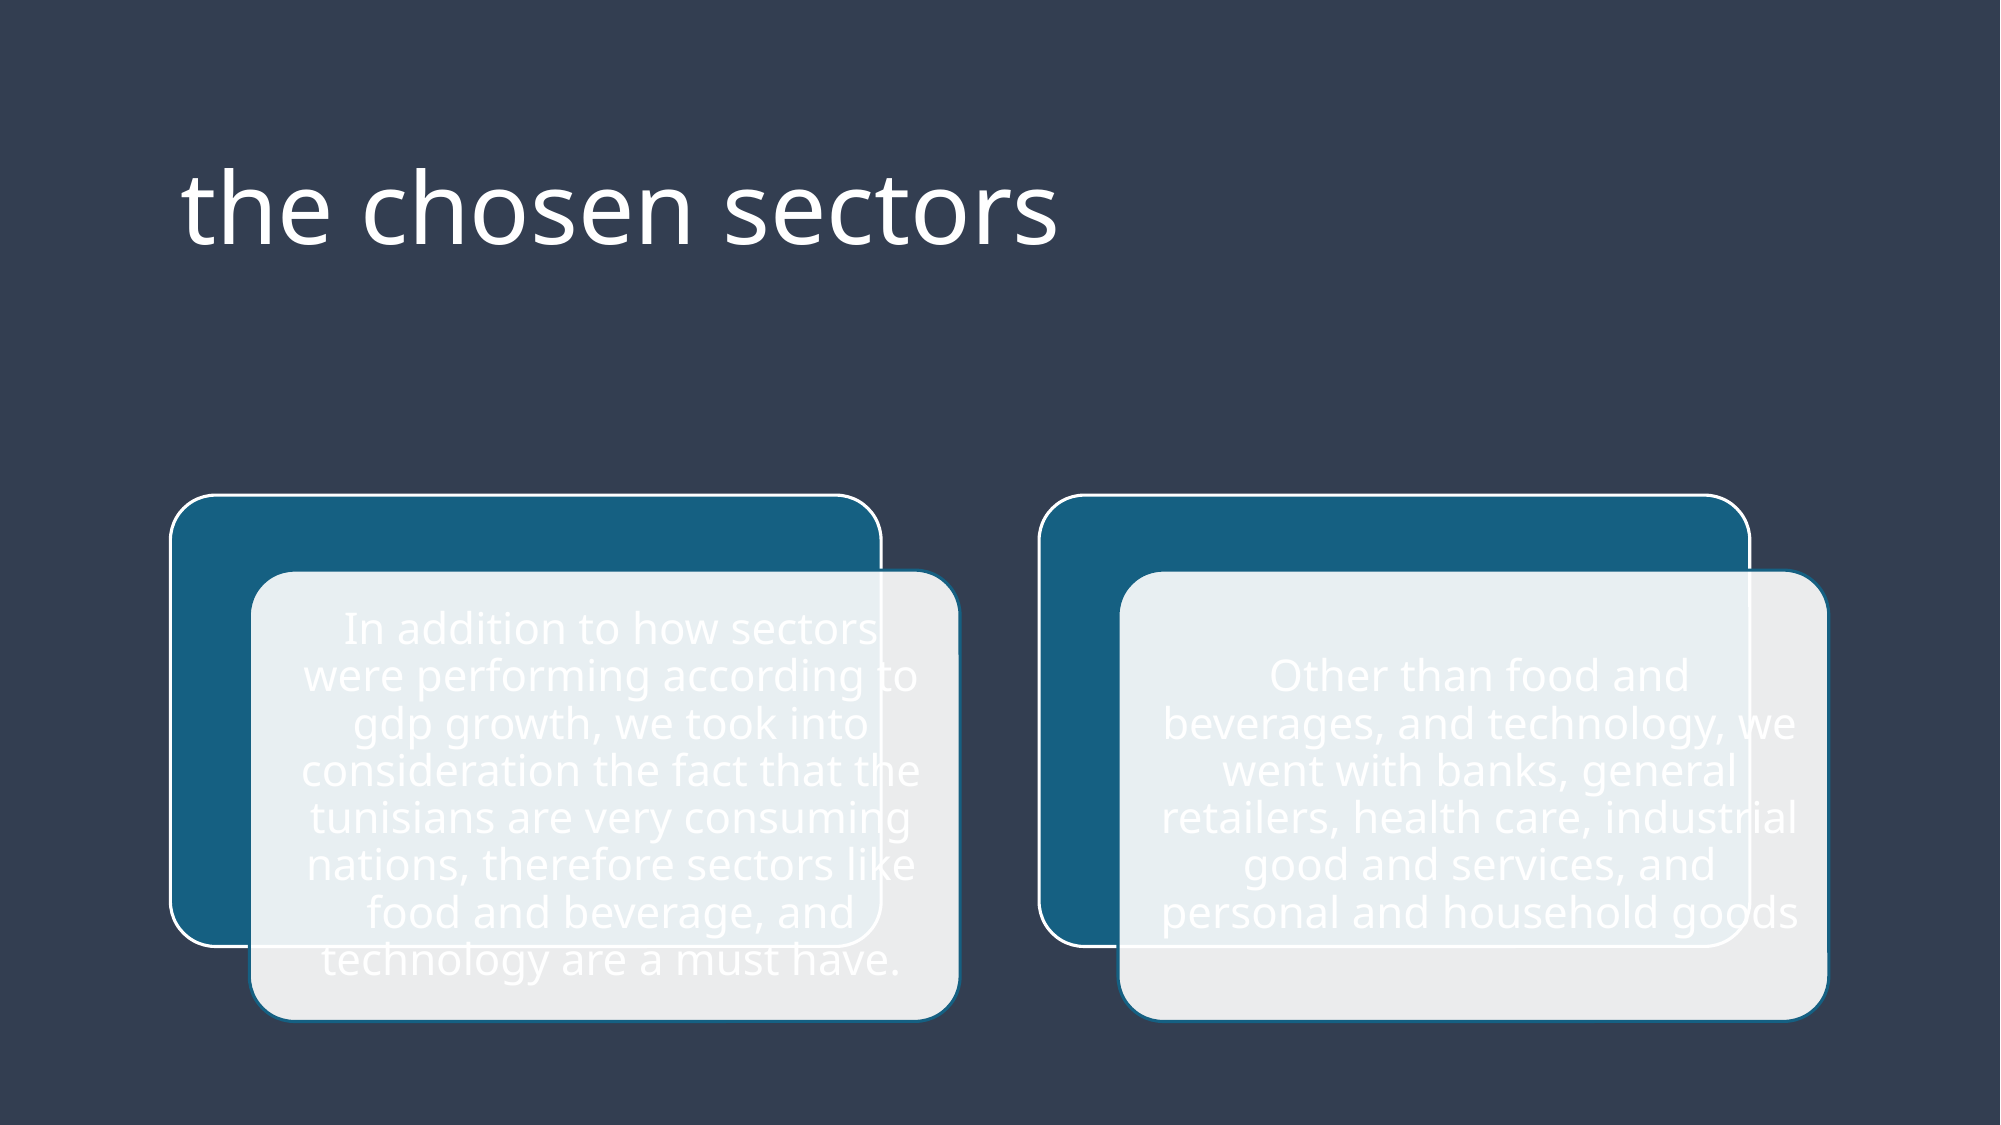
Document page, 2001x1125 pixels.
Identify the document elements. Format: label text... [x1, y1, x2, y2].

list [147, 494, 1852, 1022]
title the chosen sectors [165, 84, 1834, 340]
